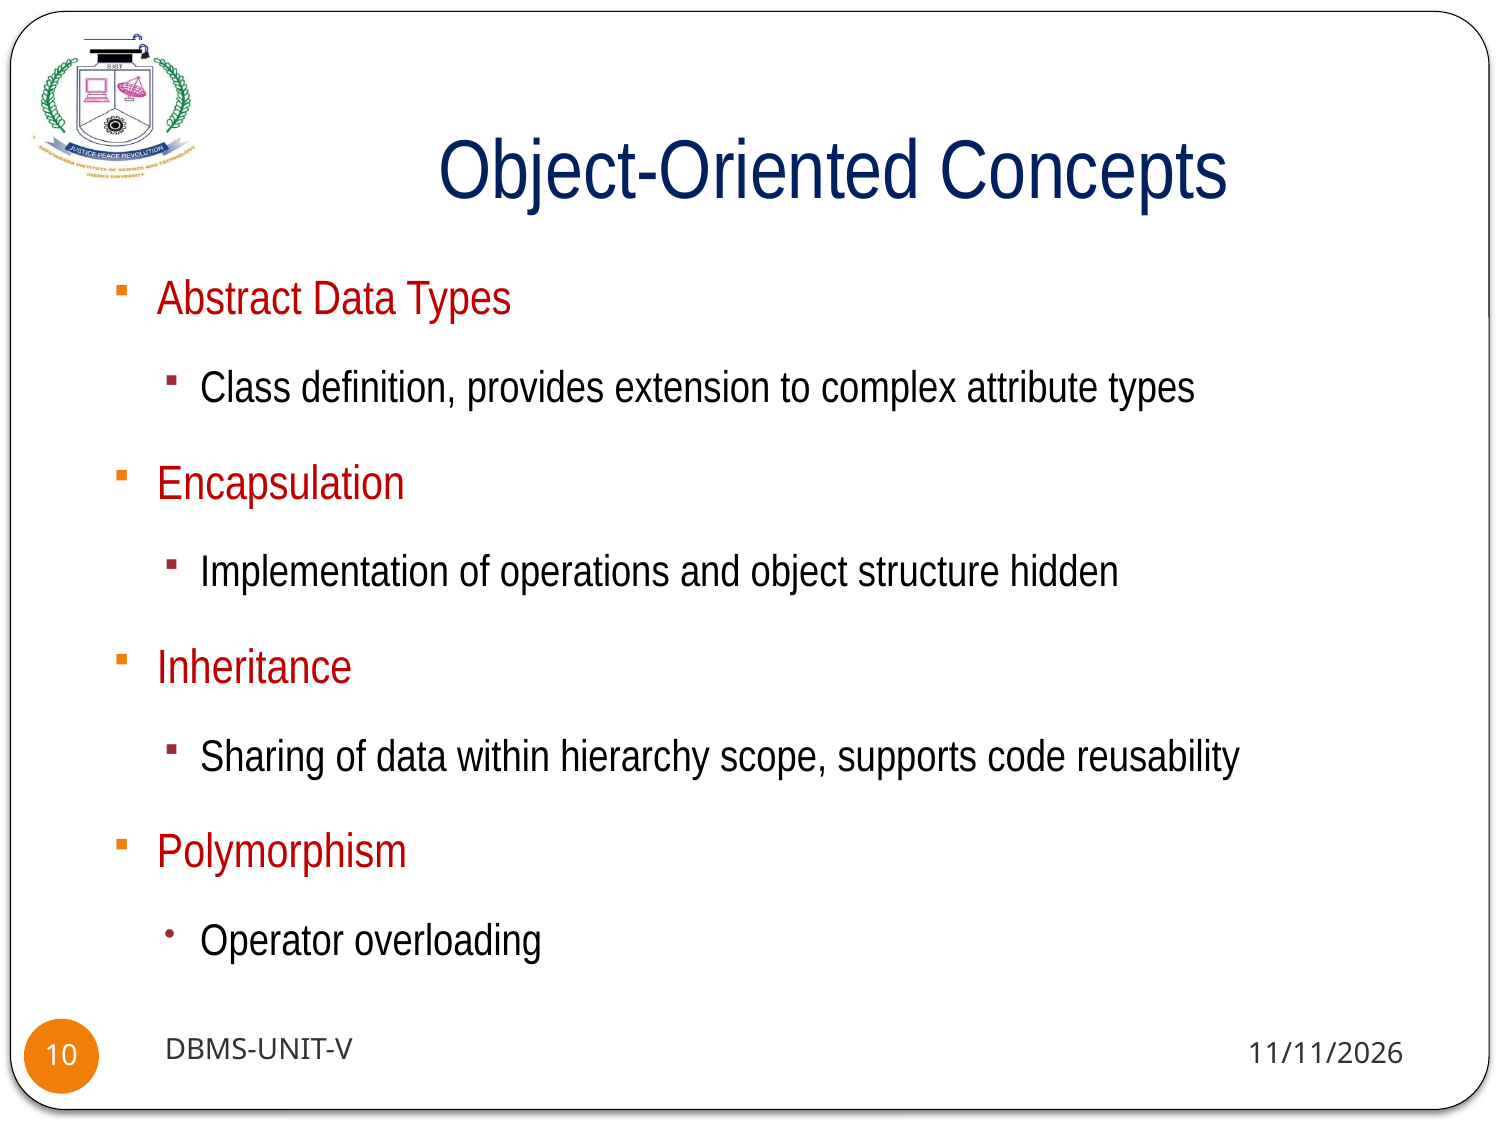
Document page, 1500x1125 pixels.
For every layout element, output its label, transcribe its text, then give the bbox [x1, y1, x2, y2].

footer DBMS-UNIT-V [150, 1012, 800, 1088]
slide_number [1012, 1015, 1419, 1094]
text_box Abstract Data Types Class definition, provides extension to complex attribute types Encapsulation Implementation of operations and object structure hidden Inheritance Sharing of data within hierarchy scope, supports code reusability Polymorphism Operator overloading [98, 230, 1374, 975]
title Object-Oriented Concepts [194, 42, 1474, 231]
slide_number 10 [23, 1018, 99, 1094]
picture [29, 30, 200, 182]
